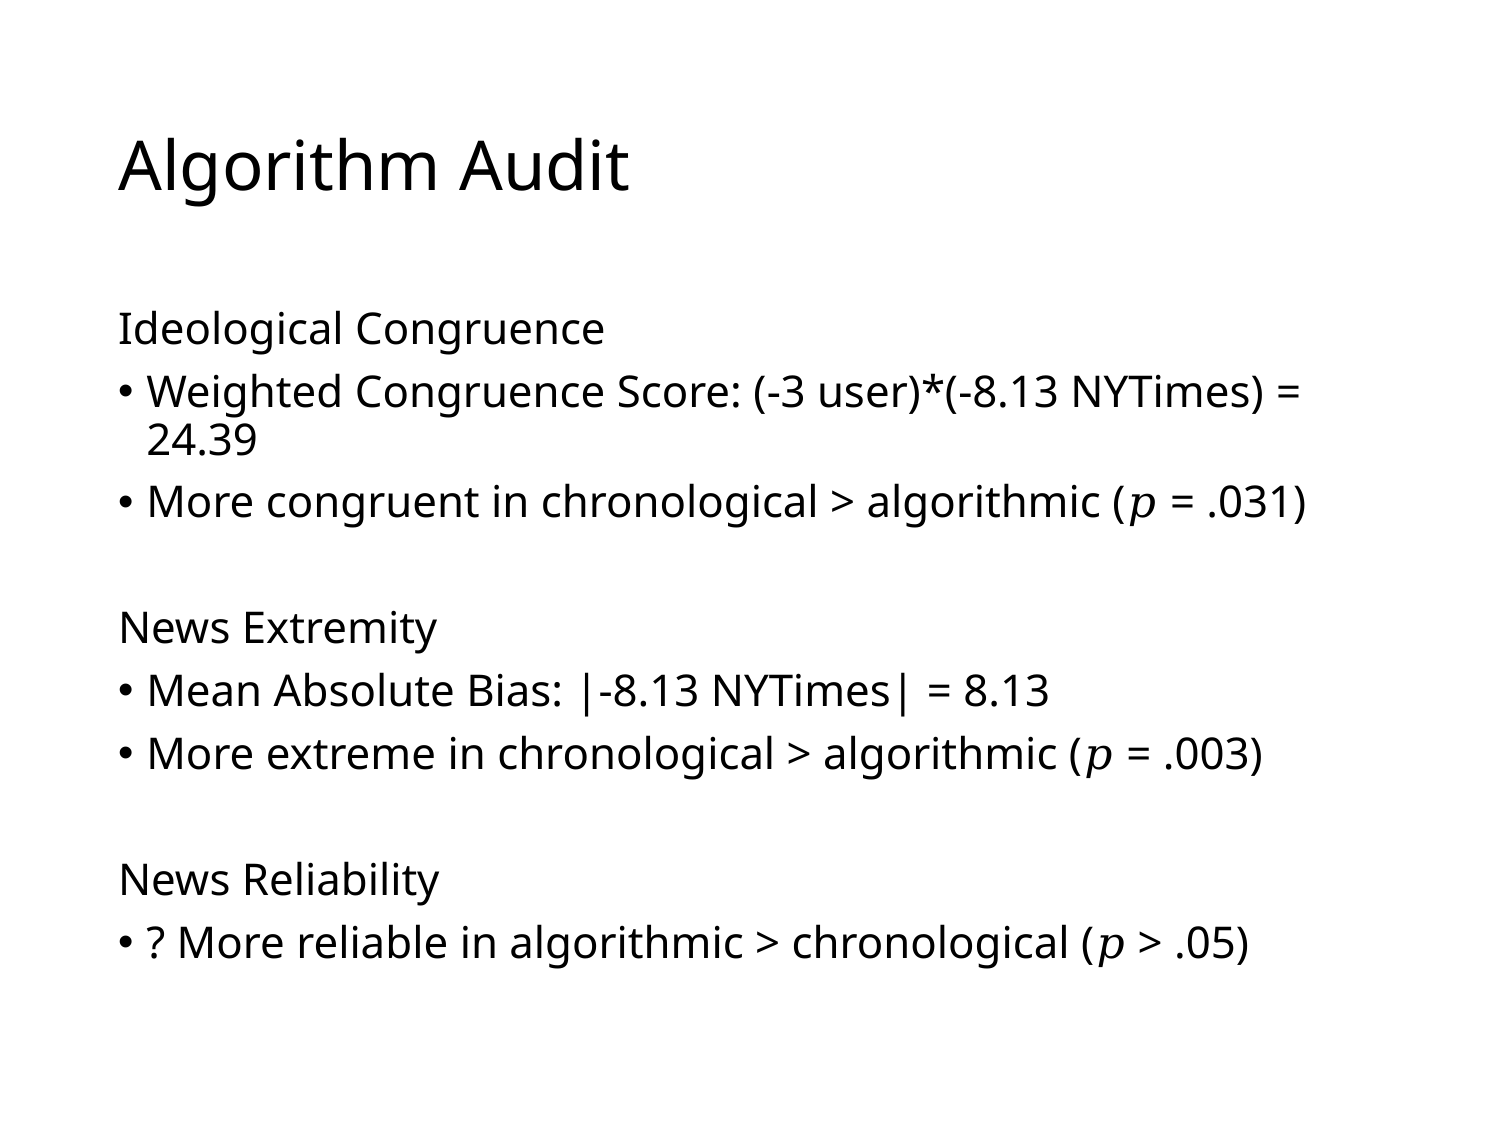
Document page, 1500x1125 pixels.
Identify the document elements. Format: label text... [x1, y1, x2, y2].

list Ideological Congruence Weighted Congruence Score: (-3 user)*(-8.13 NYTimes) = 24.39 More congruent in chronological > algorithmic (𝑝 = .031) News Extremity Mean Absolute Bias: |-8.13 NYTimes| = 8.13 More extreme in chronological > algorithmic (𝑝 = .003) News Reliability ? More reliable in algorithmic > chronological (𝑝 > .05) [103, 299, 1397, 1014]
title Algorithm Audit [103, 59, 1397, 278]
